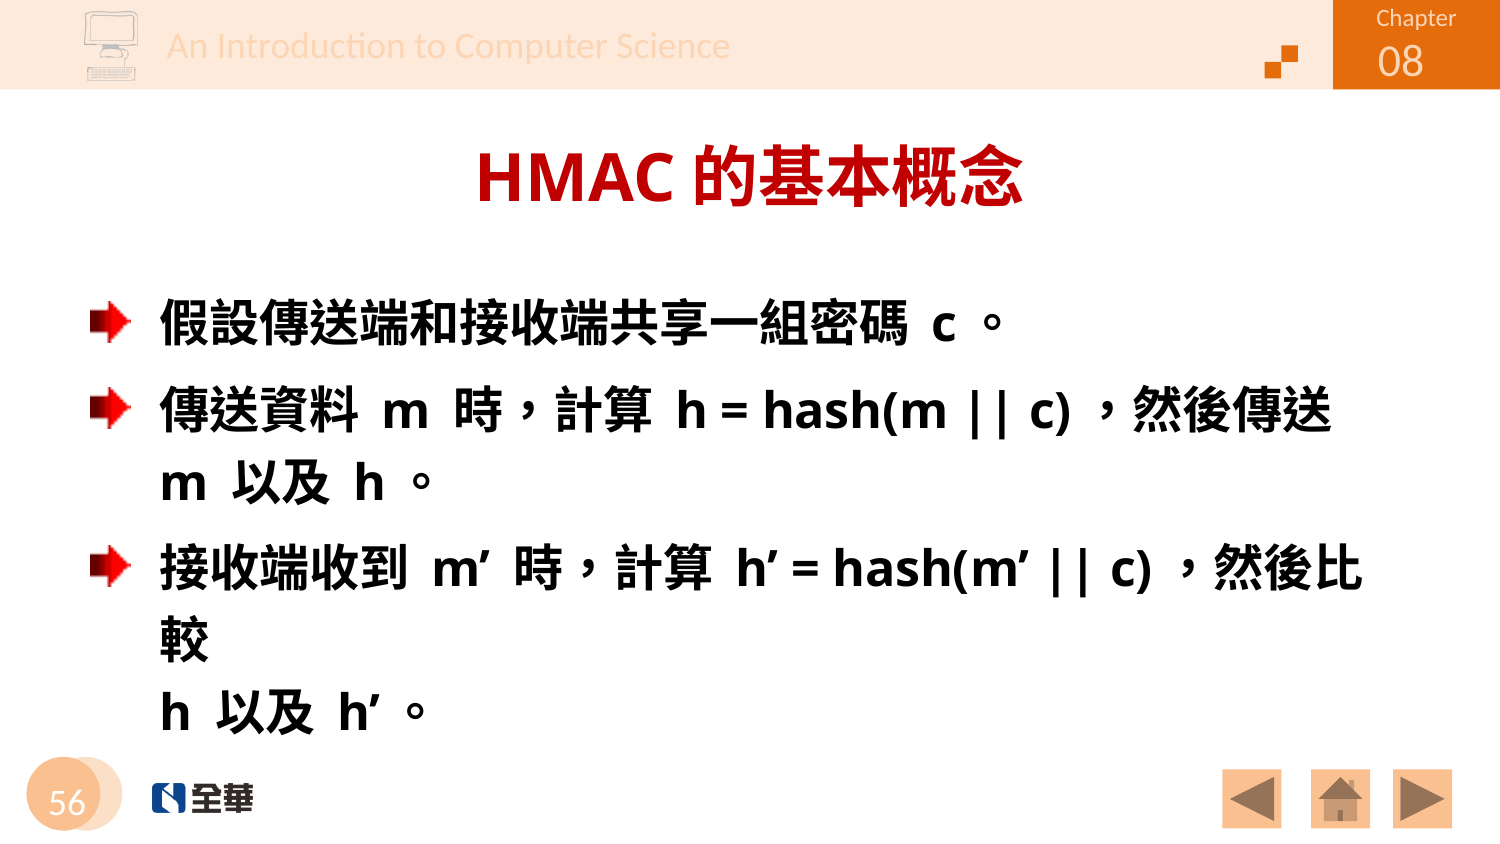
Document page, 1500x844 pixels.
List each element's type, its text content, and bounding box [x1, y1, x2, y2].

picture [152, 783, 253, 813]
picture [90, 301, 131, 343]
list 假設傳送端和接收端共享一組密碼 c。 傳送資料 m 時，計算 h = hash(m || c)，然後傳送 m 以及 h。 接收端收到 m’ 時，計算 h’ = hash(m’ || c)，然後比較 h 以及 h’。 [75, 272, 1425, 754]
picture [84, 11, 138, 81]
picture [90, 545, 131, 587]
picture [90, 387, 131, 429]
title HMAC的基本概念 [75, 104, 1425, 245]
